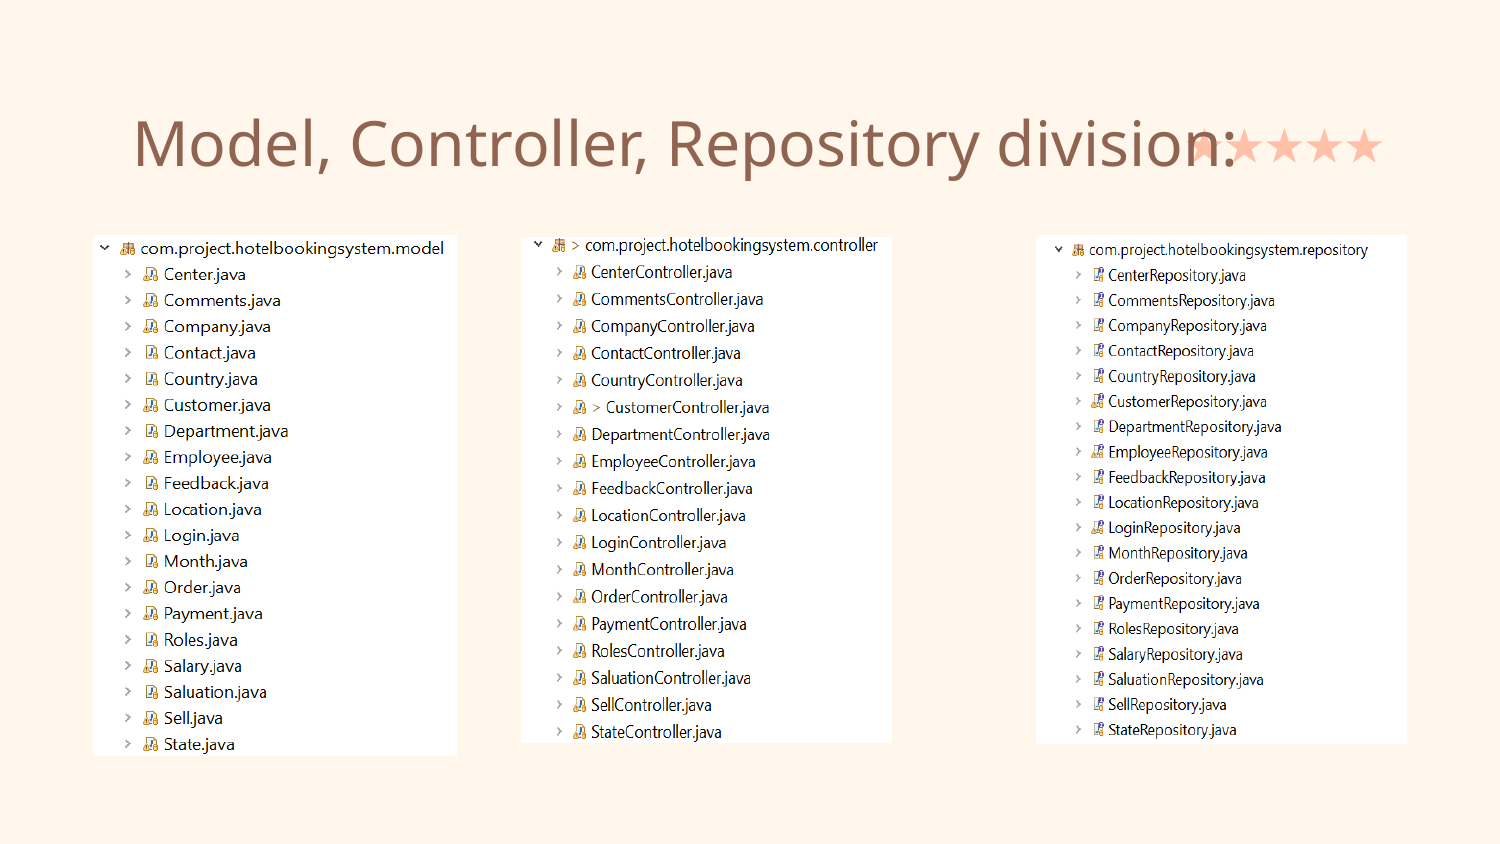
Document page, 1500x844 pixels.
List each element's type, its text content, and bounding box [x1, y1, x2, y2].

picture [92, 235, 458, 756]
picture [1035, 235, 1407, 745]
title Model, Controller, Repository division: [116, 88, 1383, 183]
picture [521, 237, 893, 744]
